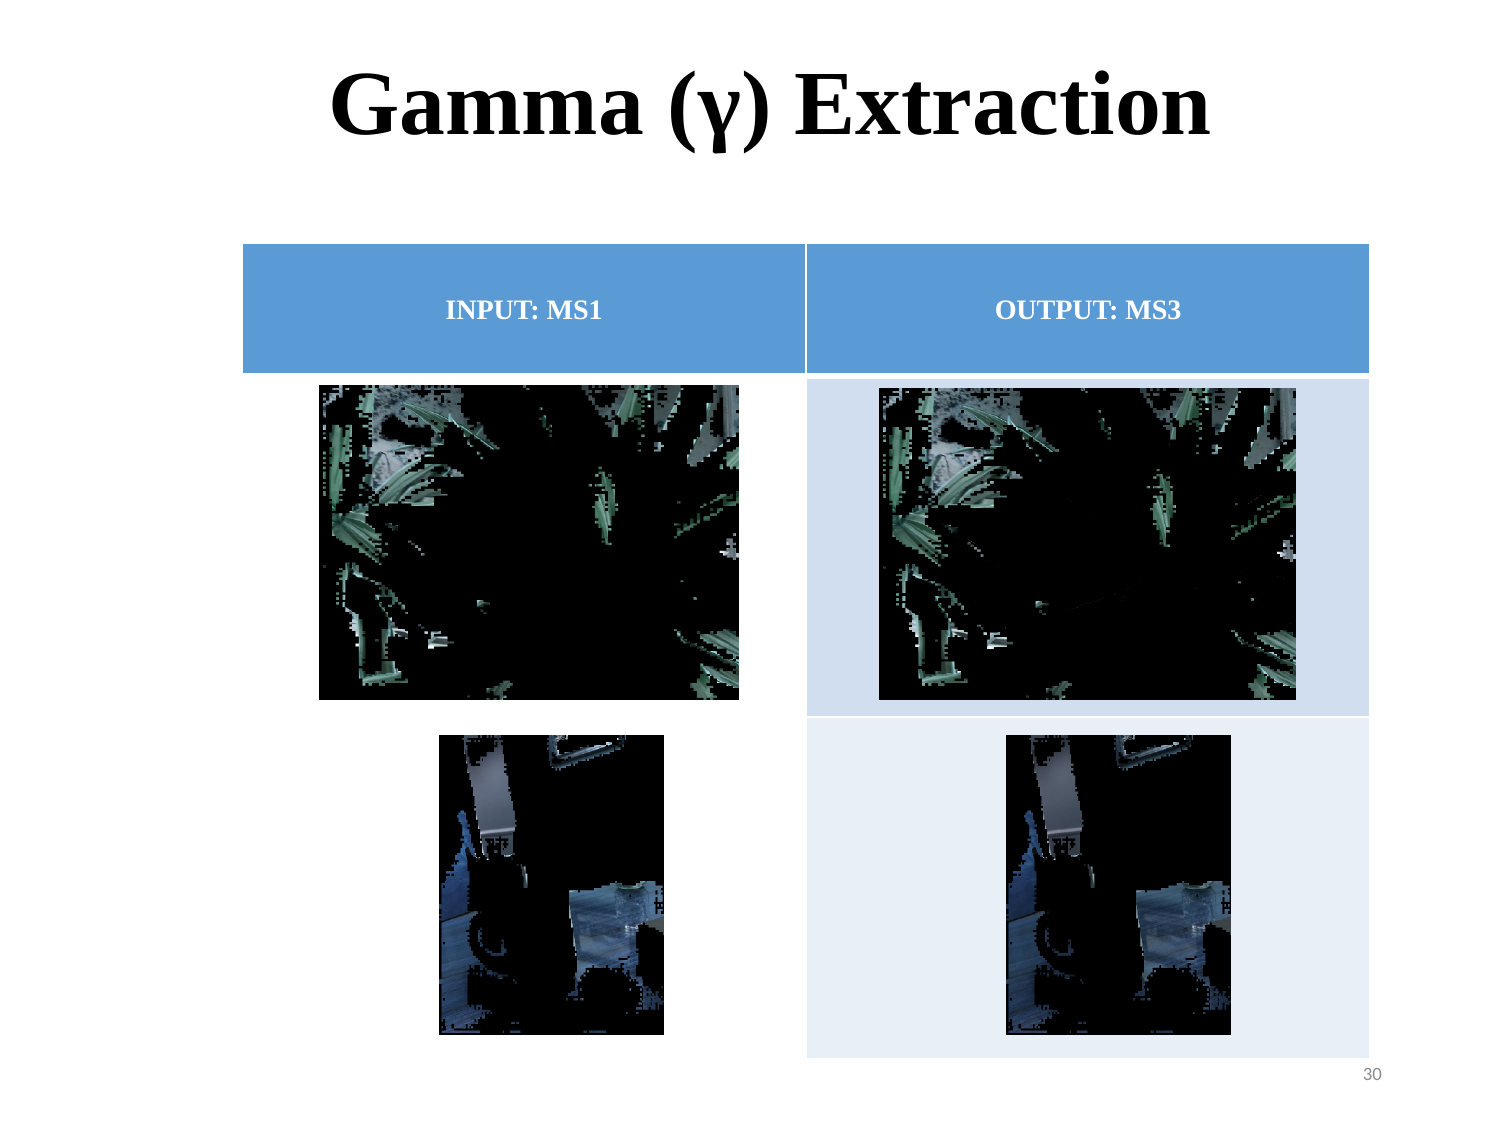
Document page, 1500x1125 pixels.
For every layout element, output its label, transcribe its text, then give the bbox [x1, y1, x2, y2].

table_cell [243, 379, 805, 716]
table_header INPUT: MS1 [243, 244, 805, 373]
table_cell [243, 718, 805, 1058]
slide_number 30 [1059, 1042, 1397, 1103]
title Gamma (γ) Extraction [41, 0, 1500, 211]
table_header OUTPUT: MS3 [807, 244, 1369, 373]
picture [879, 388, 1296, 700]
table_cell [807, 718, 1369, 1058]
table_cell [807, 379, 1369, 716]
picture [319, 385, 739, 700]
picture [439, 735, 664, 1035]
picture [1006, 735, 1231, 1035]
